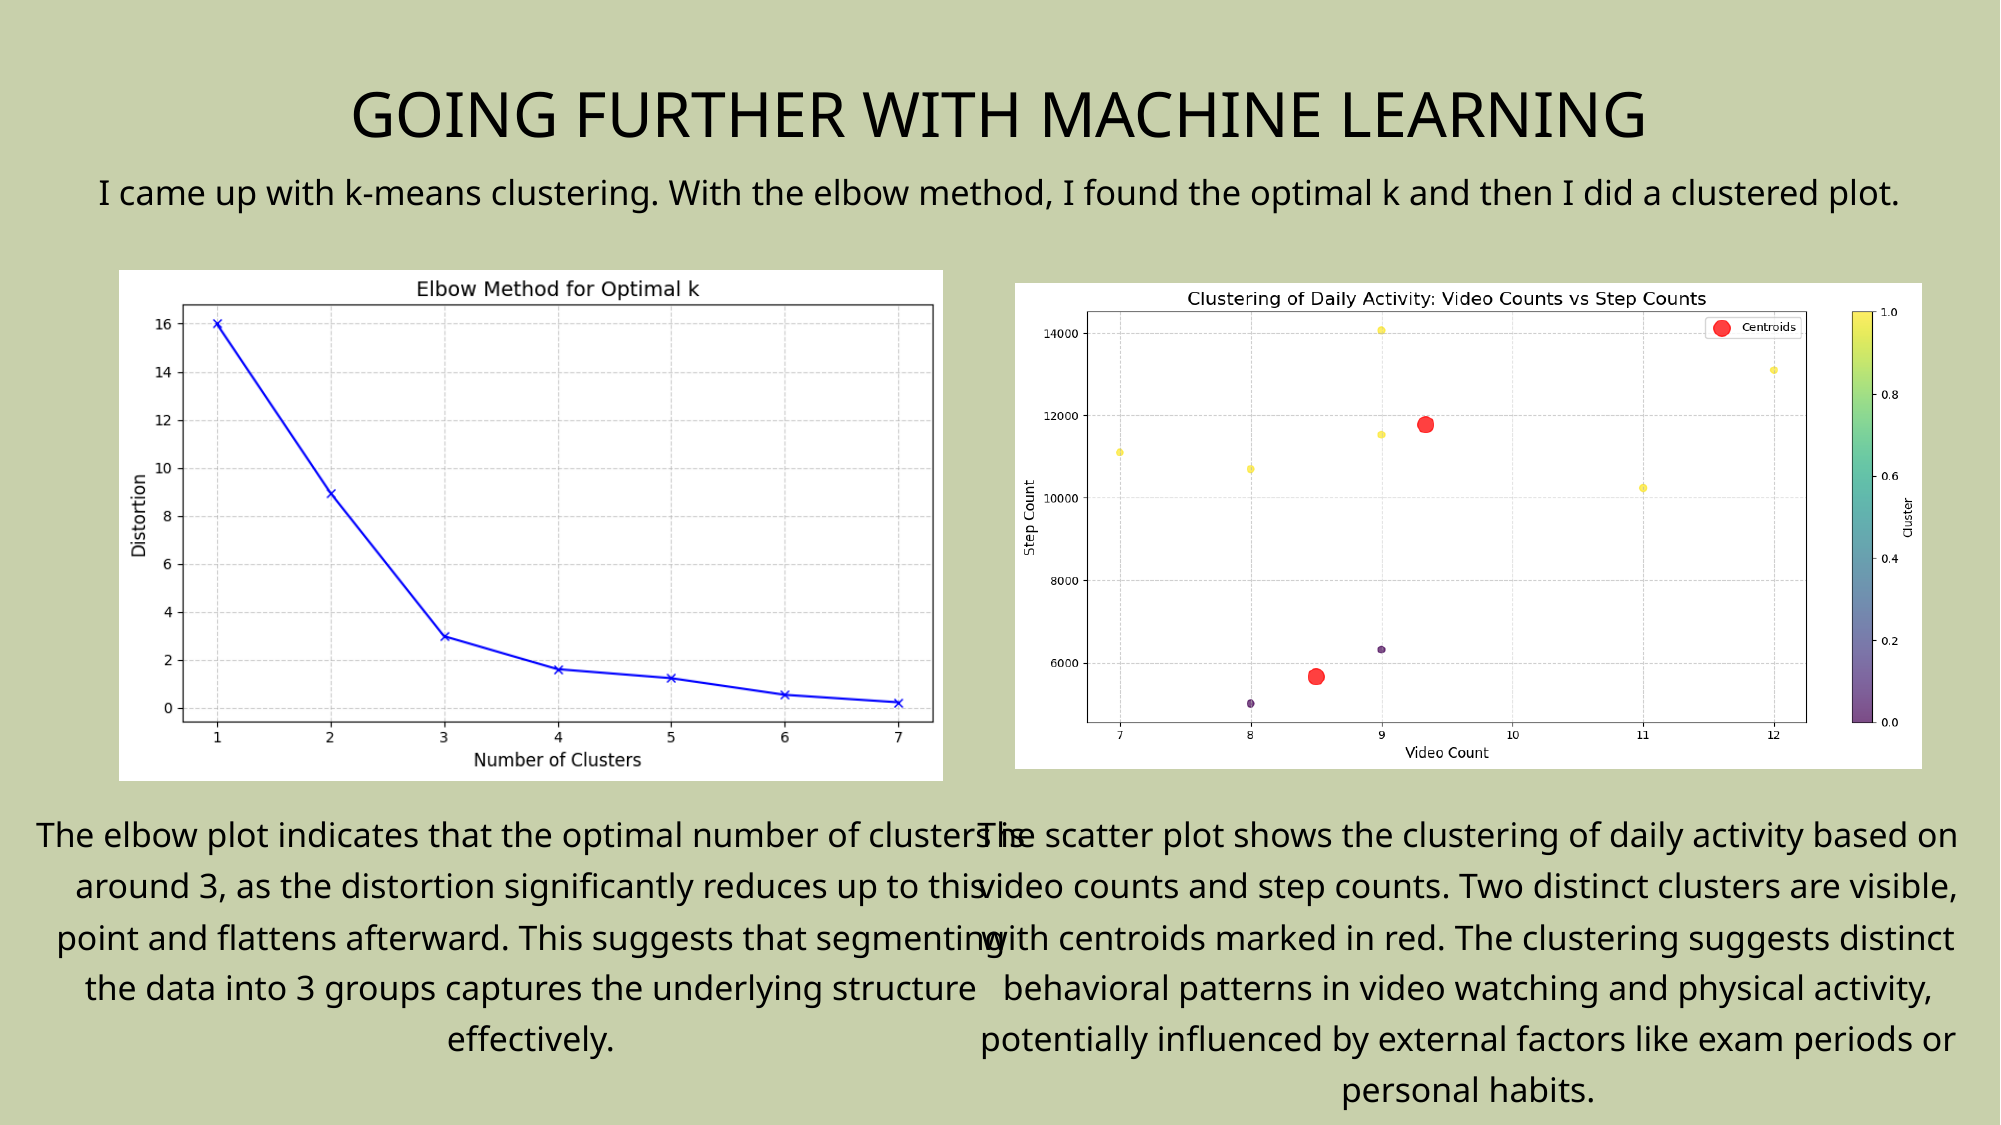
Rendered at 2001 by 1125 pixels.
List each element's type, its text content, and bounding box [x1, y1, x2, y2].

text_box I came up with k-means clustering. With the elbow method, I found the optimal k and then I did a clustered plot. [0, 157, 2000, 203]
picture [119, 269, 944, 782]
text_box The scatter plot shows the clustering of daily activity based on video counts and step counts. Two distinct clusters are visible, with centroids marked in red. The clustering suggests distinct behavioral patterns in video watching and physical activity, potentially influenced by external factors like exam periods or personal habits. [970, 803, 1967, 1057]
text_box GOING FURTHER WITH MACHINE LEARNING [0, 66, 2000, 135]
text_box The elbow plot indicates that the optimal number of clusters is around 3, as the distortion significantly reduces up to this point and flattens afterward. This suggests that segmenting the data into 3 groups captures the underlying structure effectively. [32, 803, 970, 1015]
picture [1015, 282, 1922, 769]
